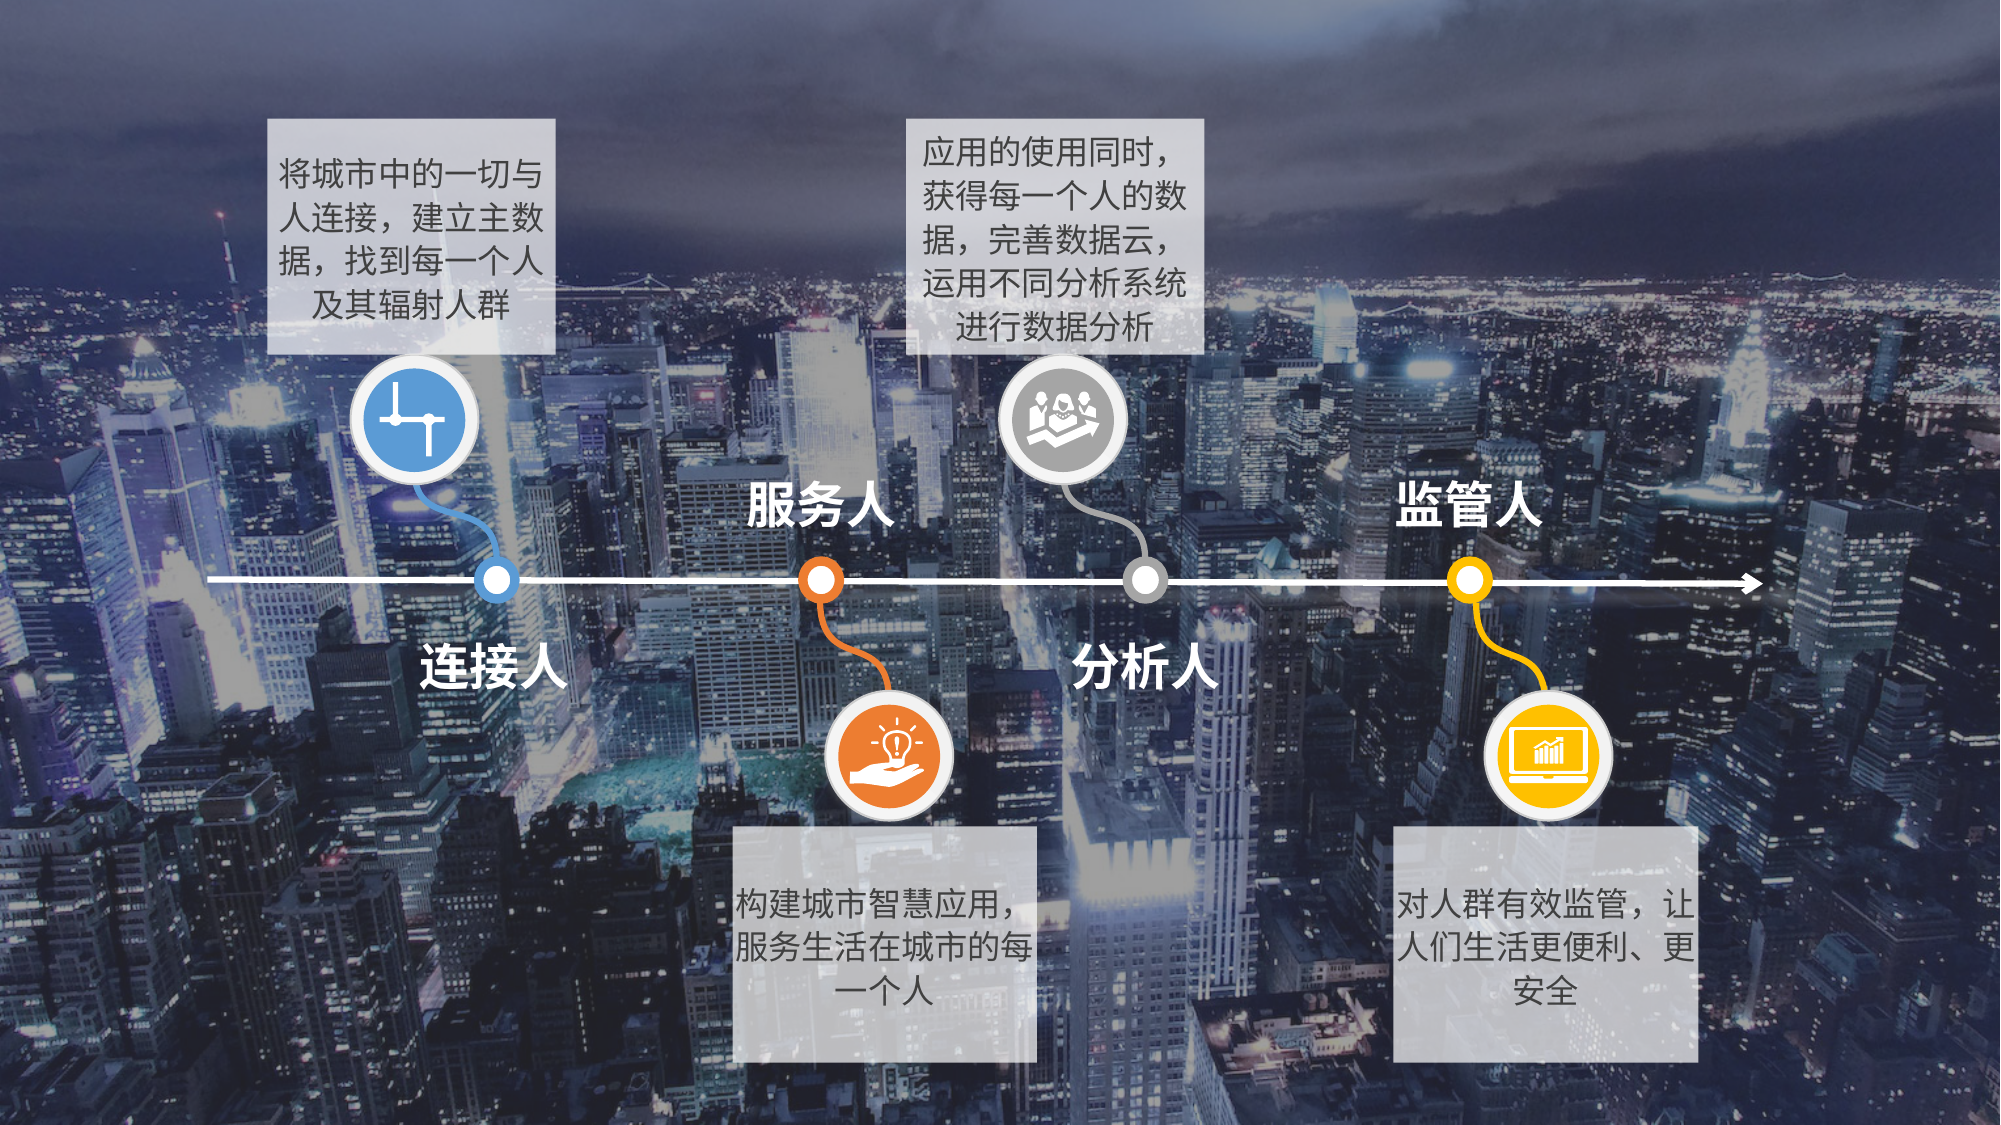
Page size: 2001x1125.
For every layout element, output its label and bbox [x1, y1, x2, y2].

text_box [802, 616, 907, 686]
picture [0, 0, 2000, 1125]
text_box [411, 475, 500, 558]
text_box [1060, 474, 1148, 557]
text_box [207, 579, 1764, 584]
text_box [1459, 619, 1563, 690]
